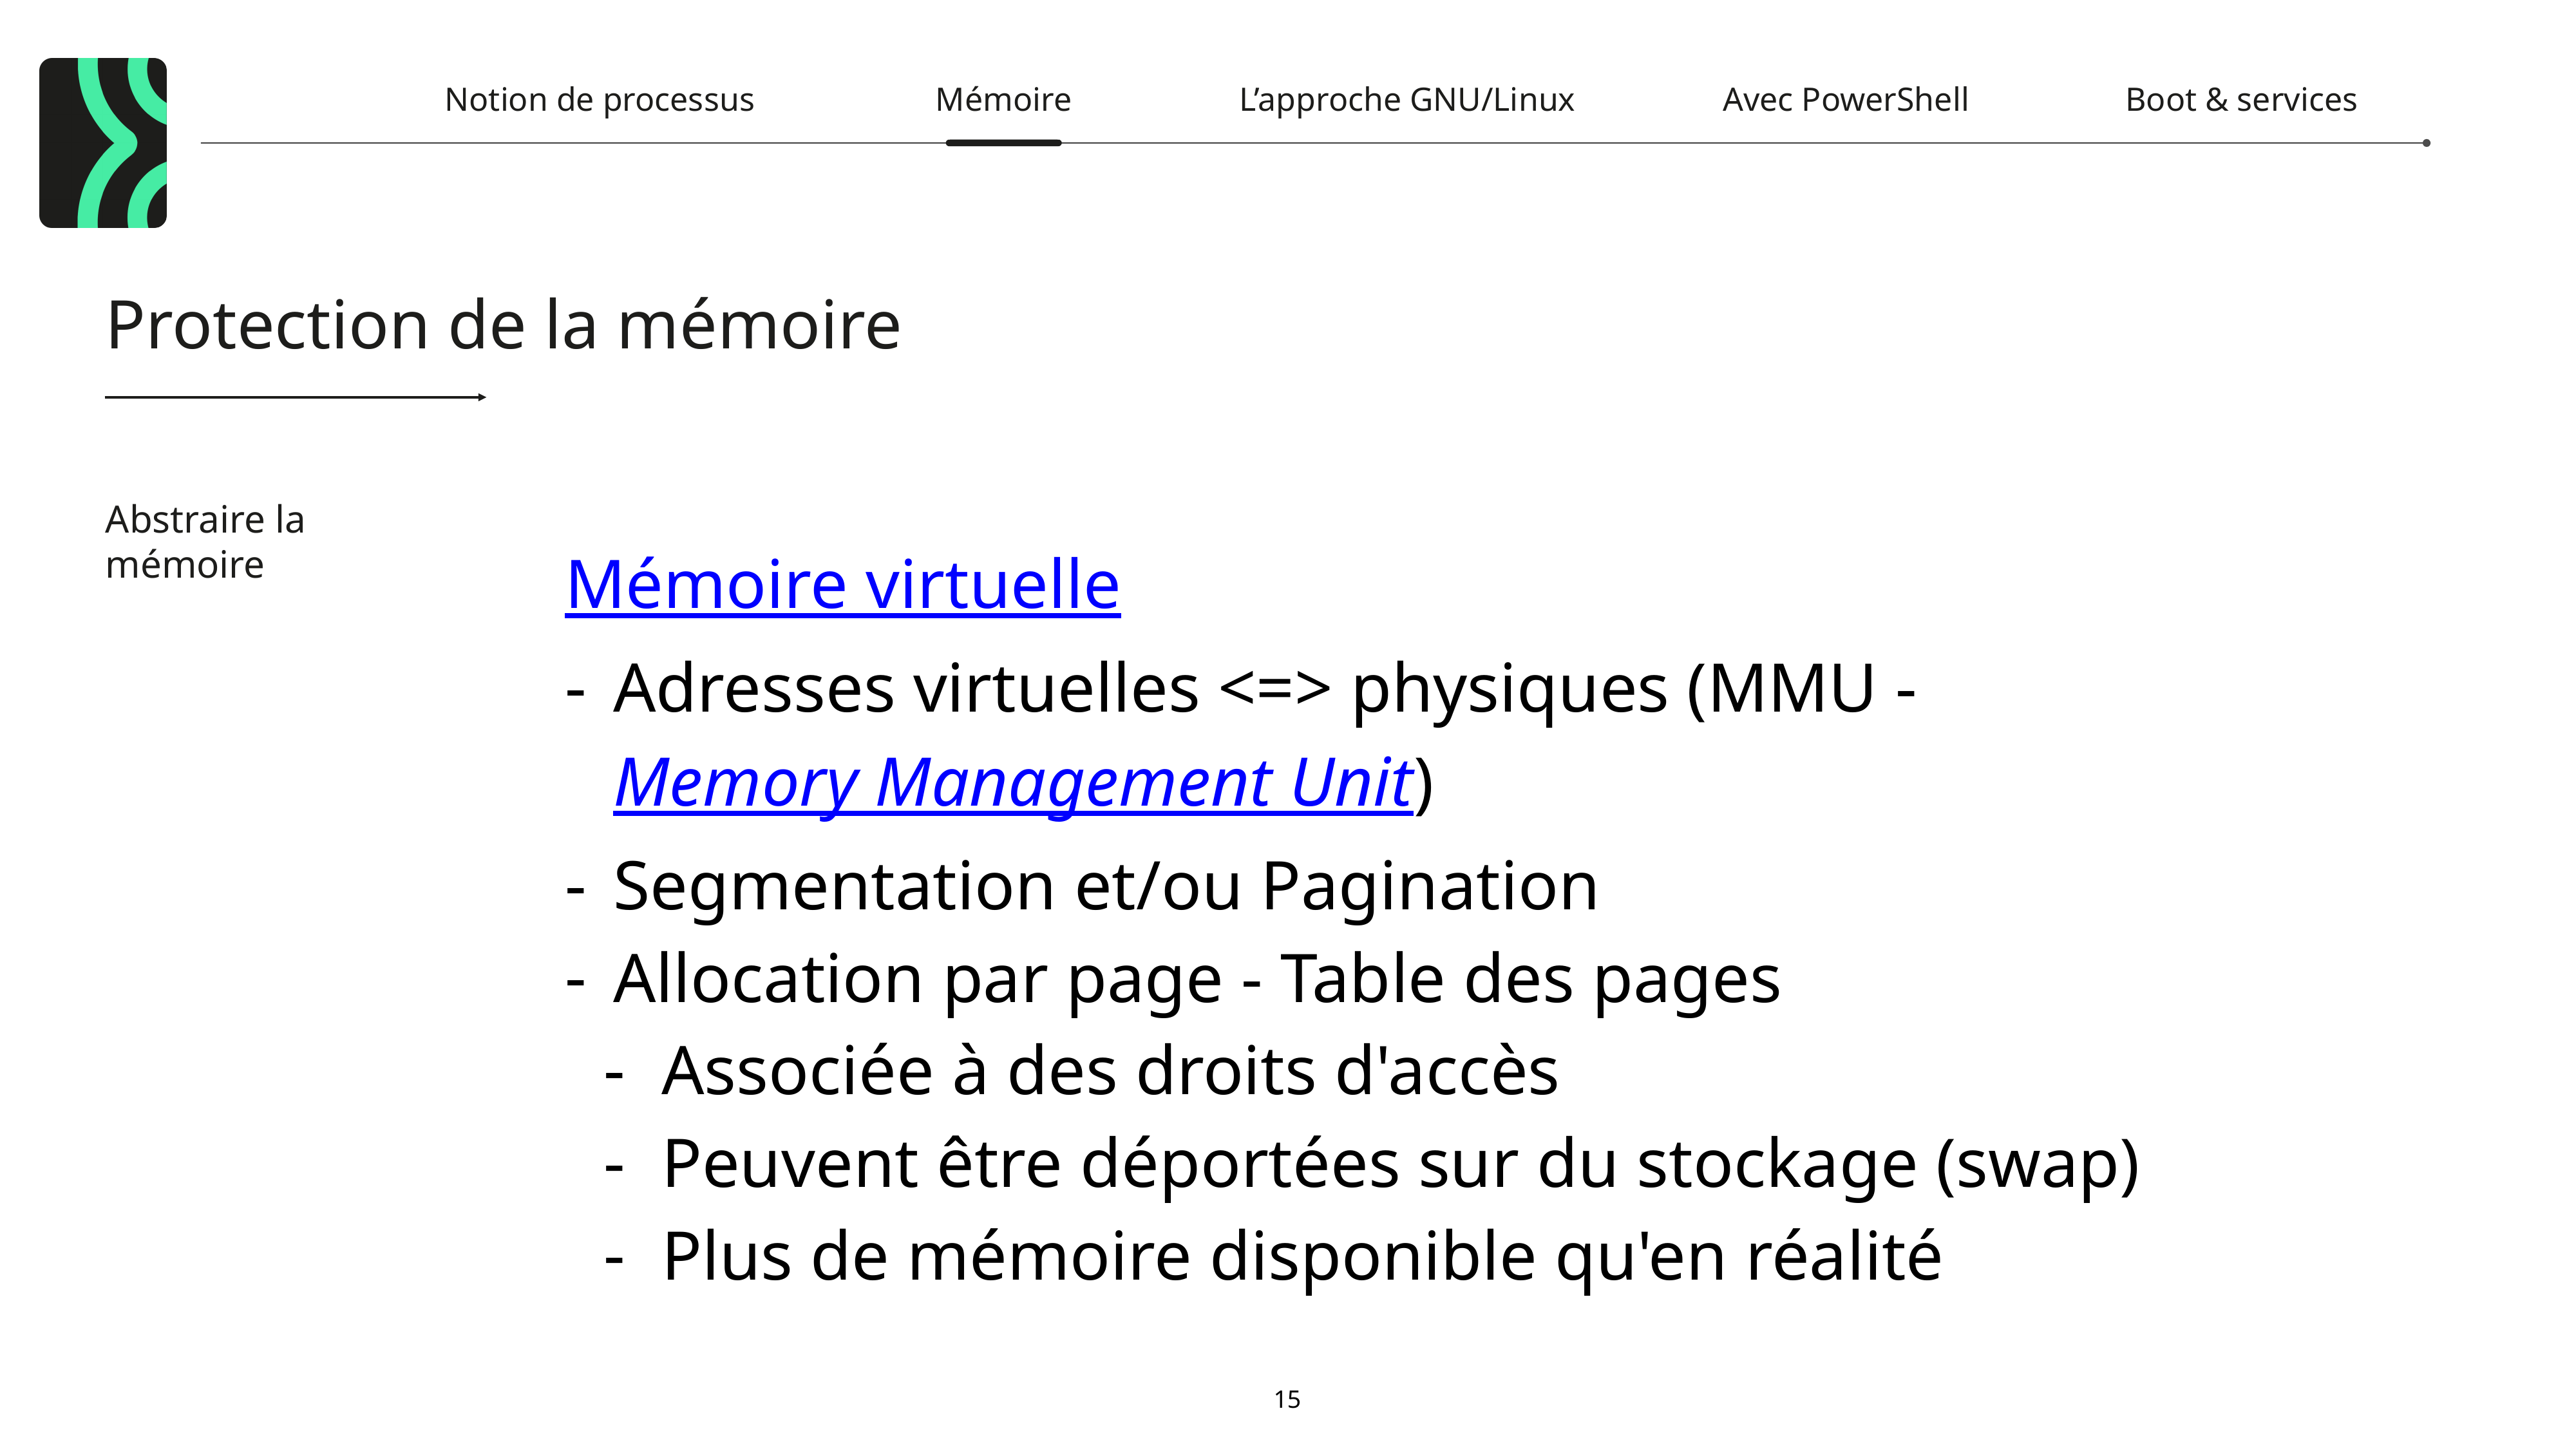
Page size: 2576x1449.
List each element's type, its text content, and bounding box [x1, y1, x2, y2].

text_box Protection de la mémoire [100, 276, 1513, 368]
text_box Mémoire [829, 73, 1179, 124]
text_box Notion de processus [397, 73, 803, 124]
text_box Avec PowerShell [1643, 73, 2049, 124]
text_box Boot & services [2082, 73, 2401, 124]
text_box [945, 139, 1062, 142]
picture [39, 58, 167, 228]
text_box L’approche GNU/Linux [1205, 73, 1611, 124]
slide_number ‹#› [1267, 571, 1307, 1423]
text_box Abstraire la mémoire [100, 489, 471, 591]
text_box Mémoire virtuelle Adresses virtuelles <=> physiques (MMU - Memory Management Unit) Segmentation et/ou Pagination Allocation par page - Table des pages Associée à des droits d'accès Peuvent être déportées sur du stockage (swap) Plus de mémoire disponible qu'en réalité [555, 439, 2513, 1382]
text_box [945, 144, 1062, 147]
